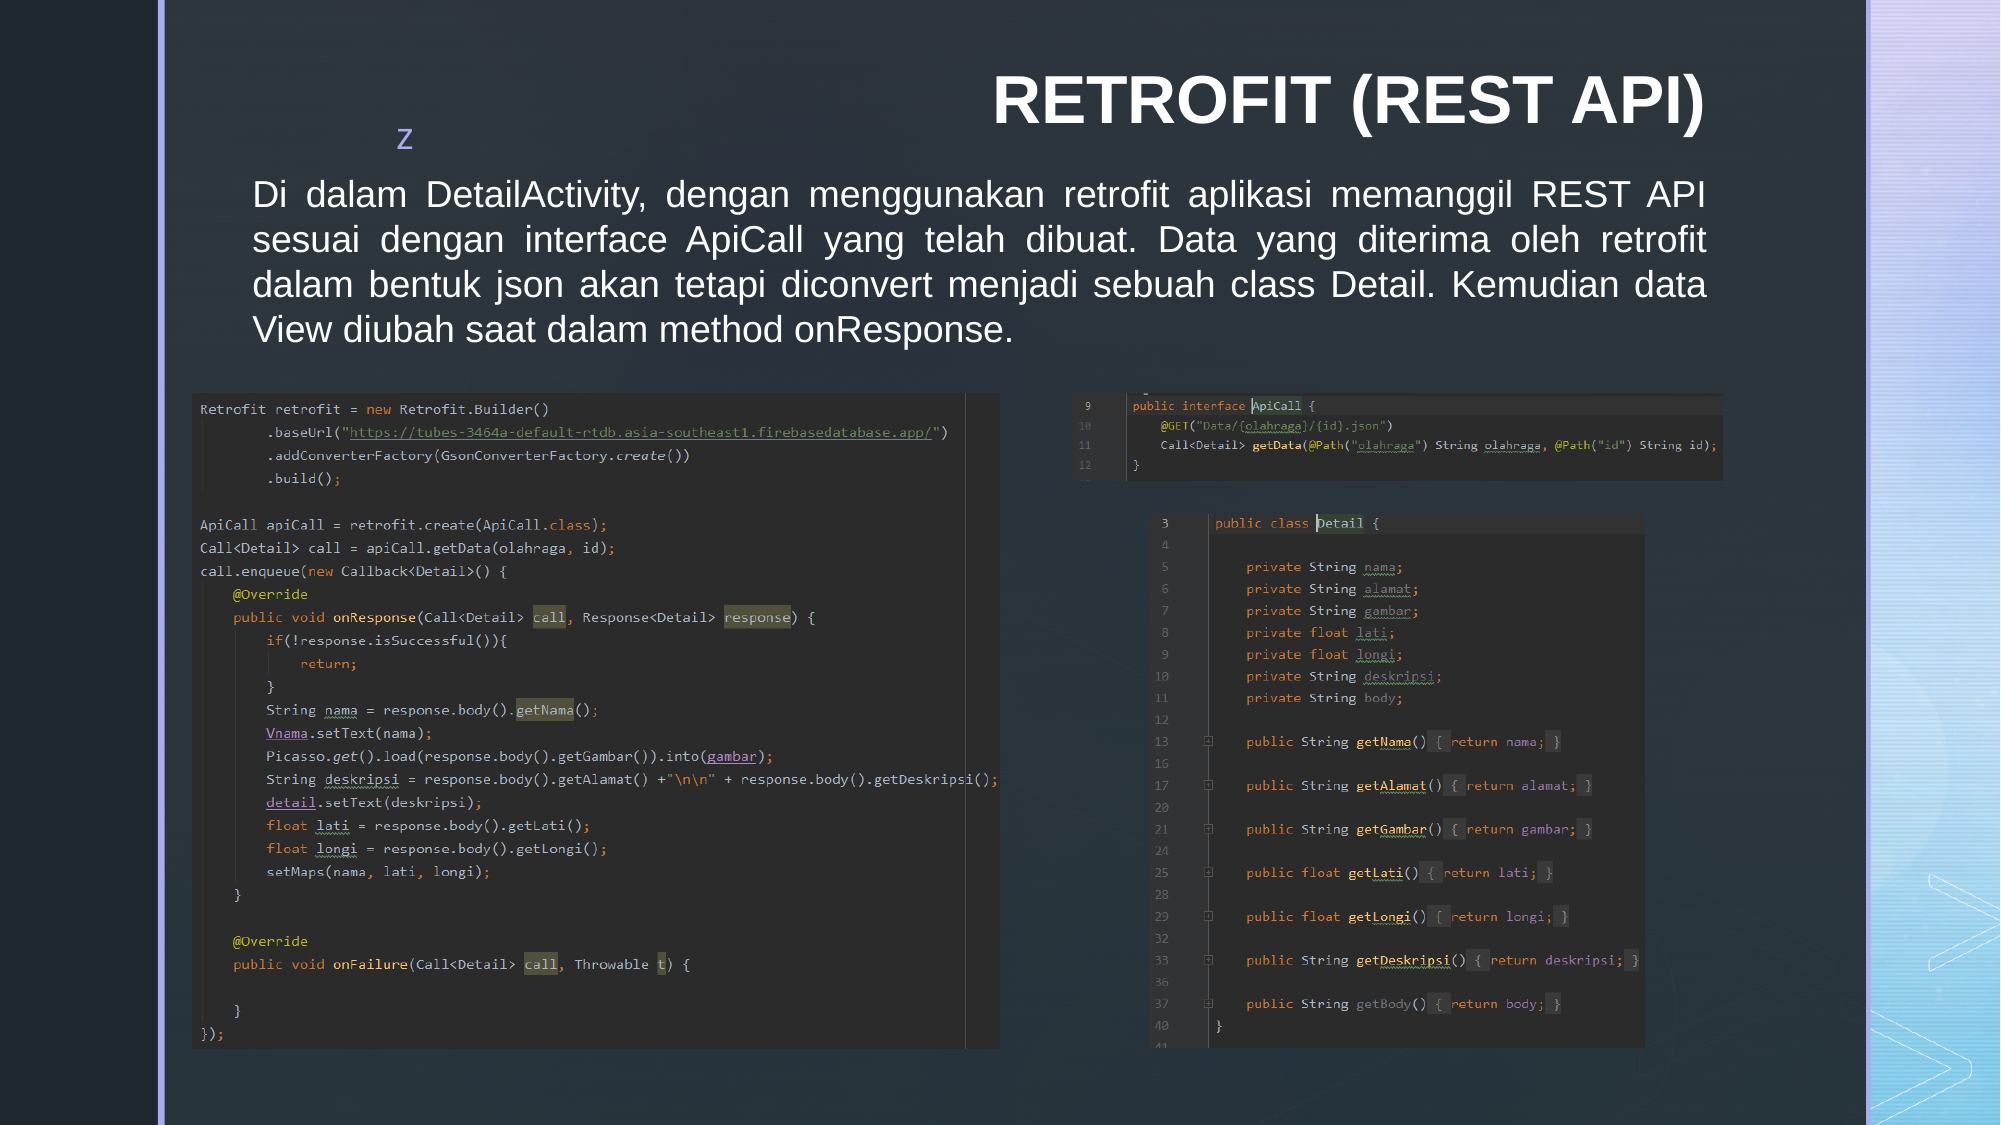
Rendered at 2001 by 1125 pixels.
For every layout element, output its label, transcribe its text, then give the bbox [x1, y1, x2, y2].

picture [191, 392, 1001, 1049]
text_box Di dalam DetailActivity, dengan menggunakan retrofit aplikasi memanggil REST API sesuai dengan interface ApiCall yang telah dibuat. Data yang diterima oleh retrofit dalam bentuk json akan tetapi diconvert menjadi sebuah class Detail. Kemudian data View diubah saat dalam method onResponse. [237, 162, 1723, 358]
picture [1871, 0, 2001, 1125]
title RETROFIT (REST API) [295, 57, 1723, 147]
picture [1071, 392, 1723, 481]
picture [1149, 514, 1646, 1048]
